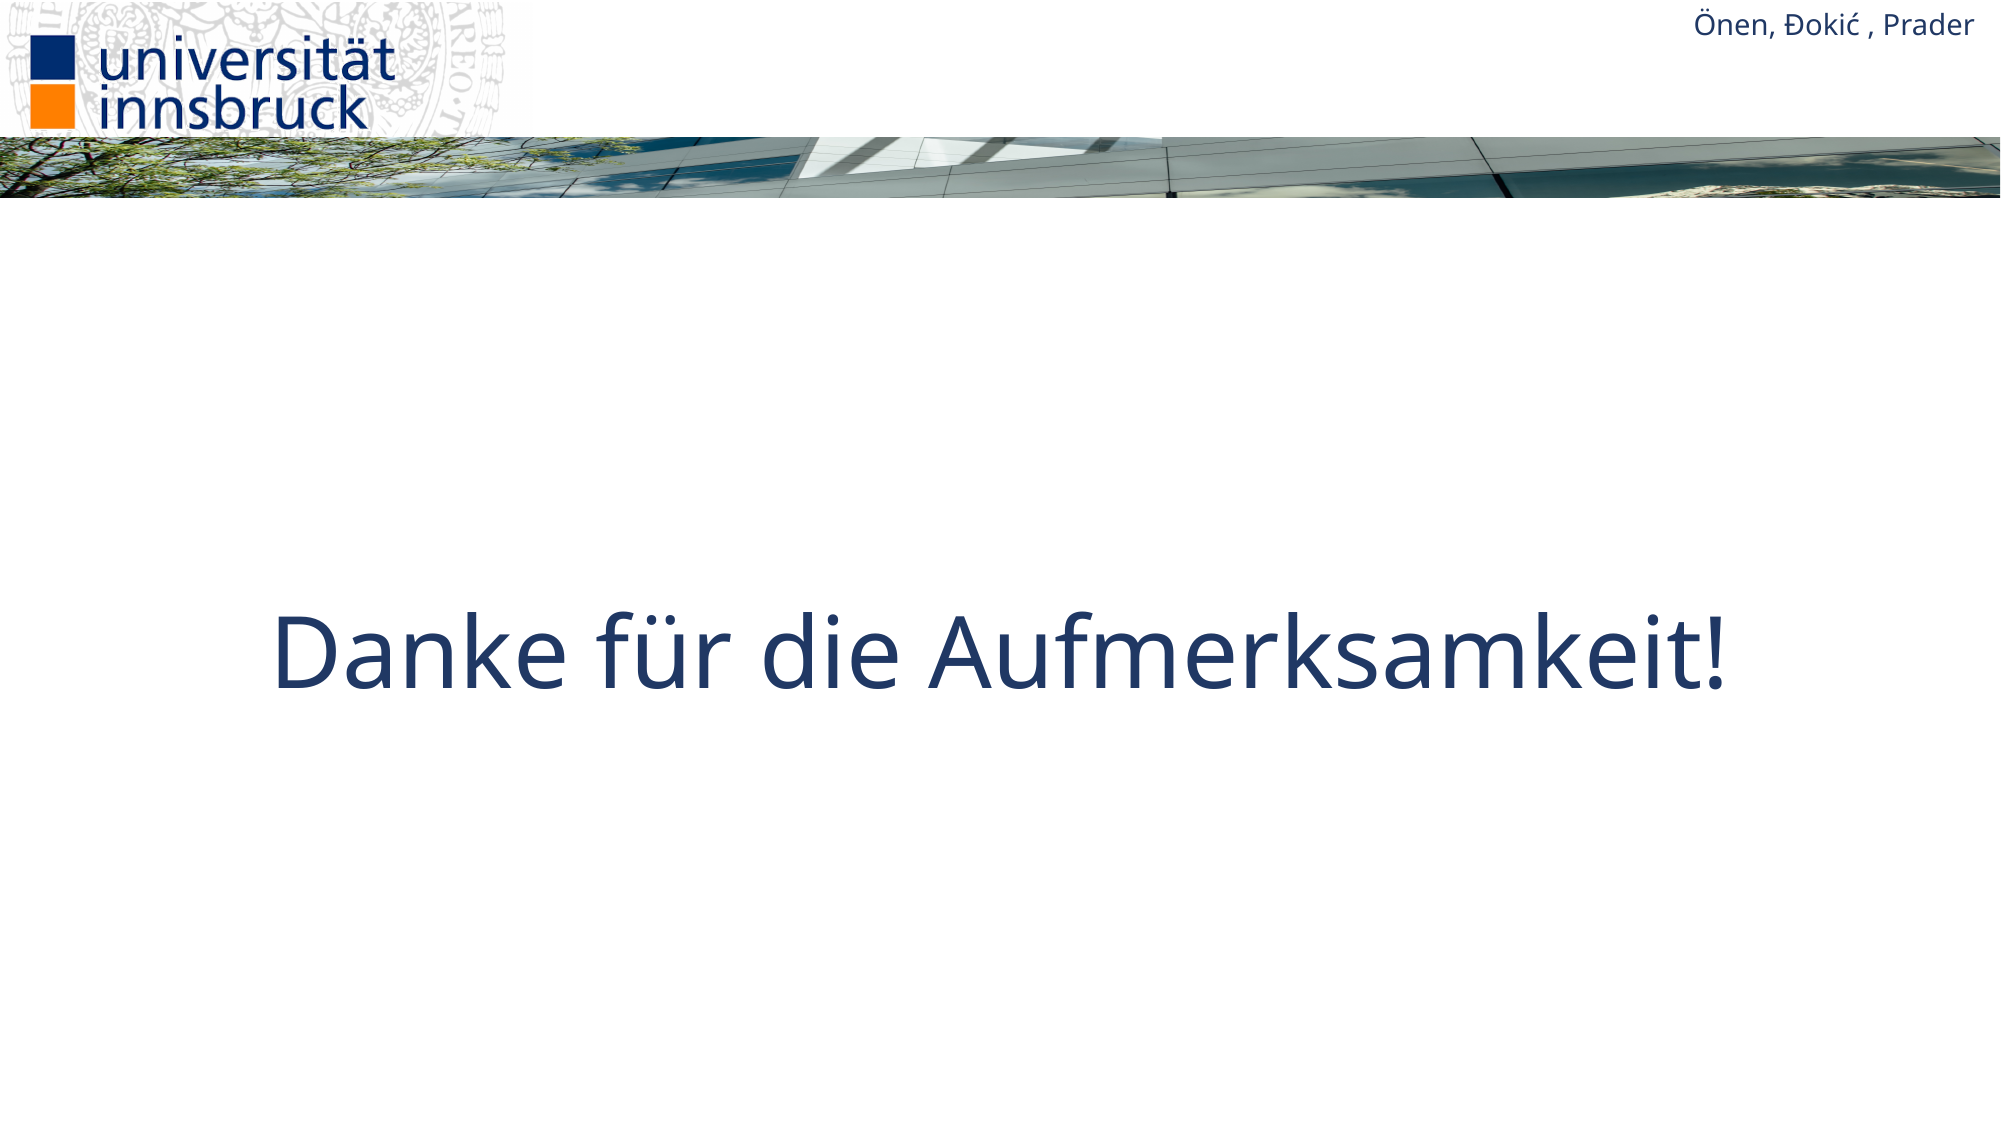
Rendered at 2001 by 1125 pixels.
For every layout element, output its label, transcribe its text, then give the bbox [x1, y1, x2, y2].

text_box Danke für die Aufmerksamkeit! [249, 366, 1750, 759]
picture [0, 24, 2001, 198]
